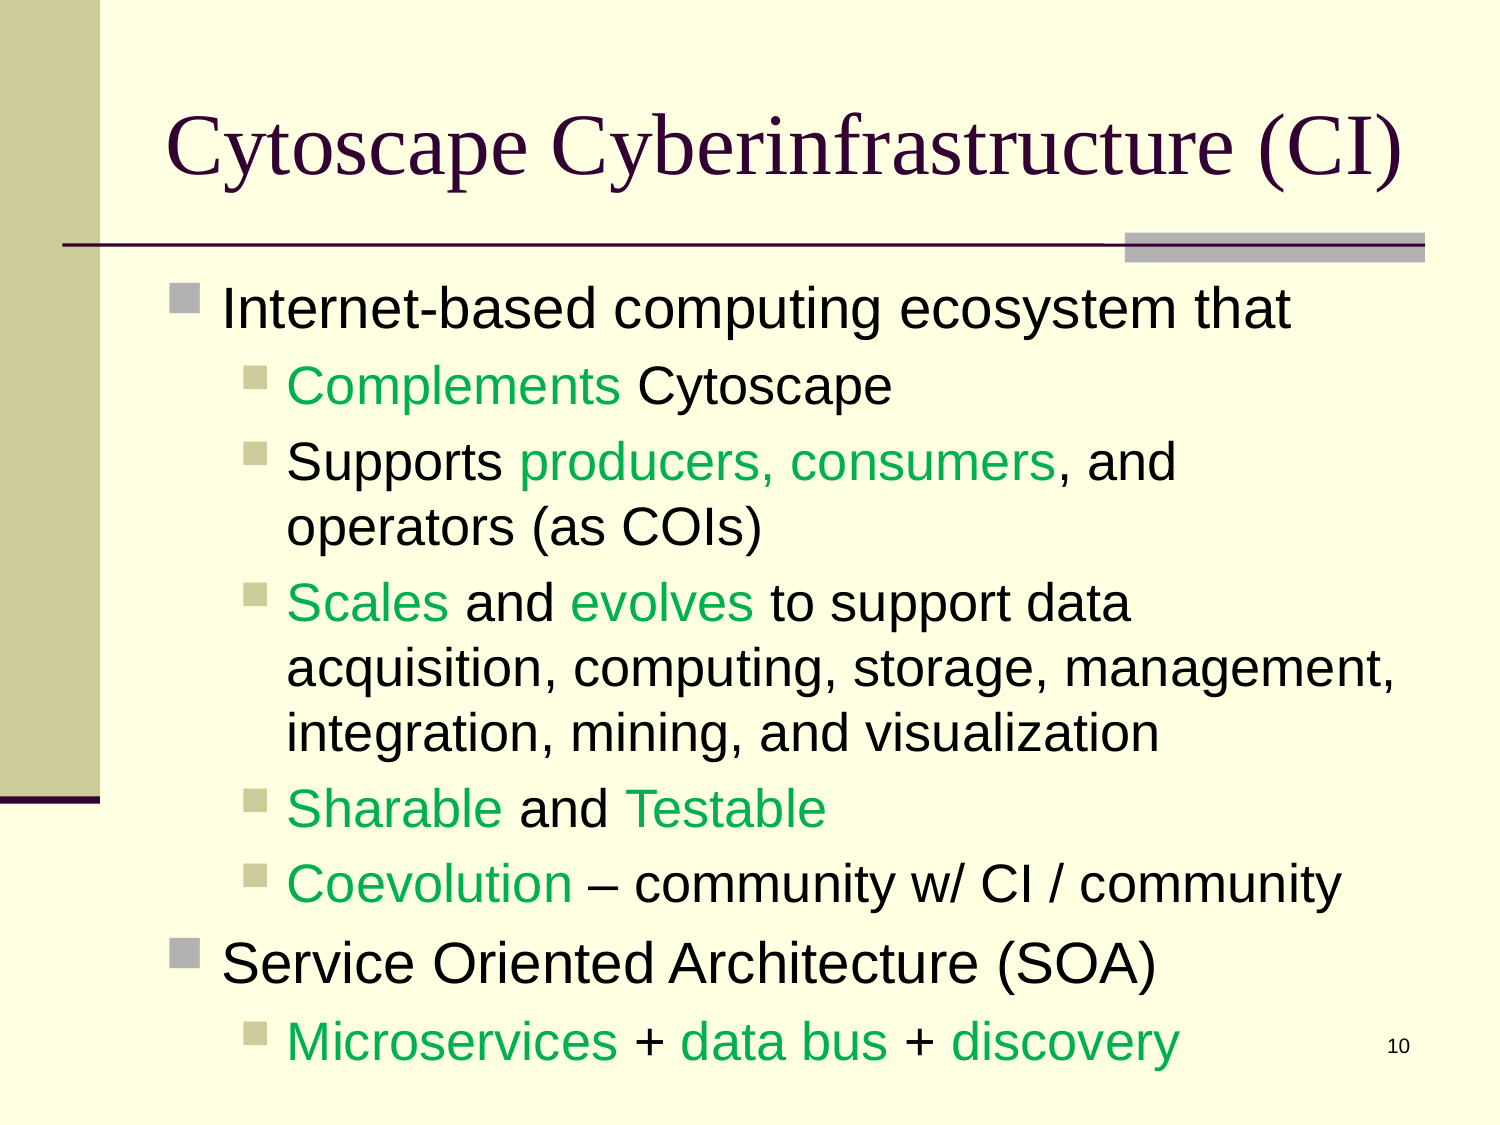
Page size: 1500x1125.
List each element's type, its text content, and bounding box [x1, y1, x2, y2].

list Internet-based computing ecosystem that Complements Cytoscape Supports producers, consumers, and operators (as COIs) Scales and evolves to support data acquisition, computing, storage, management, integration, mining, and visualization Sharable and Testable Coevolution – community w/ CI / community Service Oriented Architecture (SOA) Microservices + data bus + discovery [150, 262, 1425, 1006]
title Cytoscape Cyberinfrastructure (CI) [150, 45, 1425, 234]
slide_number 10 [1112, 1025, 1425, 1100]
